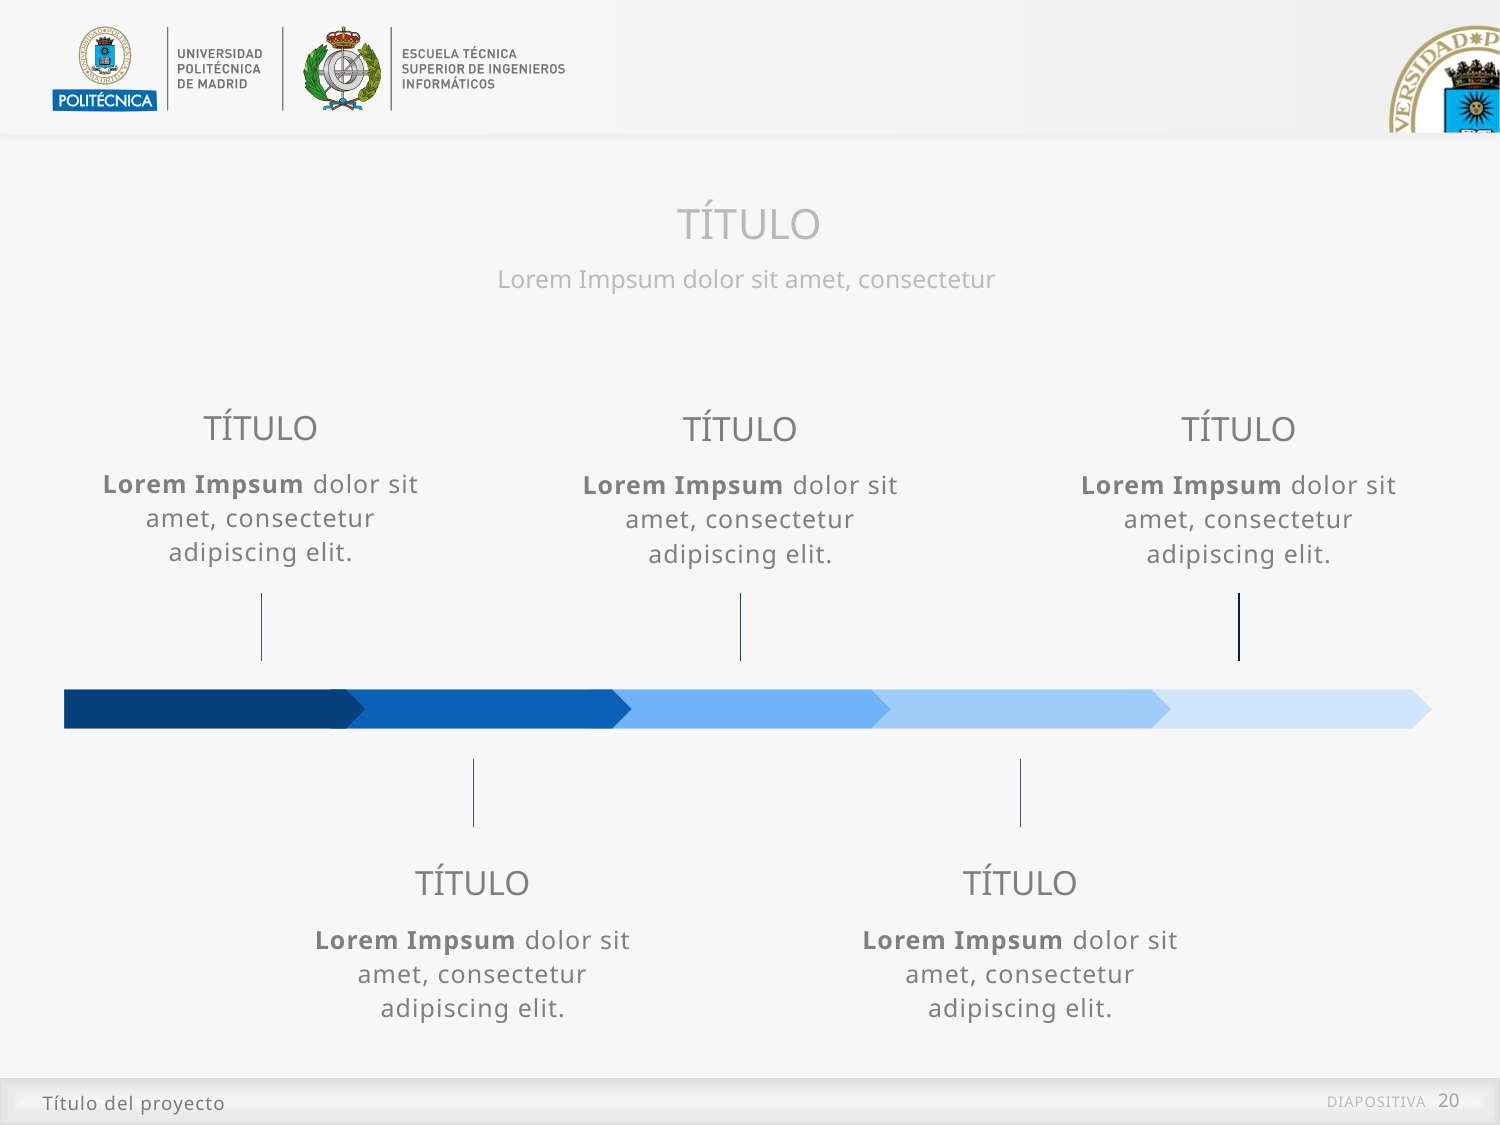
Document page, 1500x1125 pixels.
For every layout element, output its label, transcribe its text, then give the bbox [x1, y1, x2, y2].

list Lorem Impsum dolor sit amet, consectetur adipiscing elit. [555, 458, 926, 508]
list Lorem Impsum dolor sit amet, consectetur adipiscing elit. [288, 913, 658, 962]
list TÍTULO [288, 857, 658, 910]
list Lorem Impsum dolor sit amet, consectetur adipiscing elit. [835, 913, 1206, 962]
picture [1387, 23, 1500, 133]
list Lorem Impsum dolor sit amet, consectetur adipiscing elit. [76, 456, 446, 506]
picture [30, 4, 587, 134]
list Título del proyecto [36, 1077, 1141, 1125]
list Lorem Impsum dolor sit amet, consectetur [477, 259, 1023, 308]
list TÍTULO [835, 857, 1206, 910]
picture [1470, 101, 1483, 115]
list TÍTULO [477, 194, 1023, 257]
list TÍTULO [1054, 404, 1424, 457]
list TÍTULO [555, 404, 926, 457]
list TÍTULO [76, 403, 446, 456]
list Lorem Impsum dolor sit amet, consectetur adipiscing elit. [1054, 458, 1424, 508]
